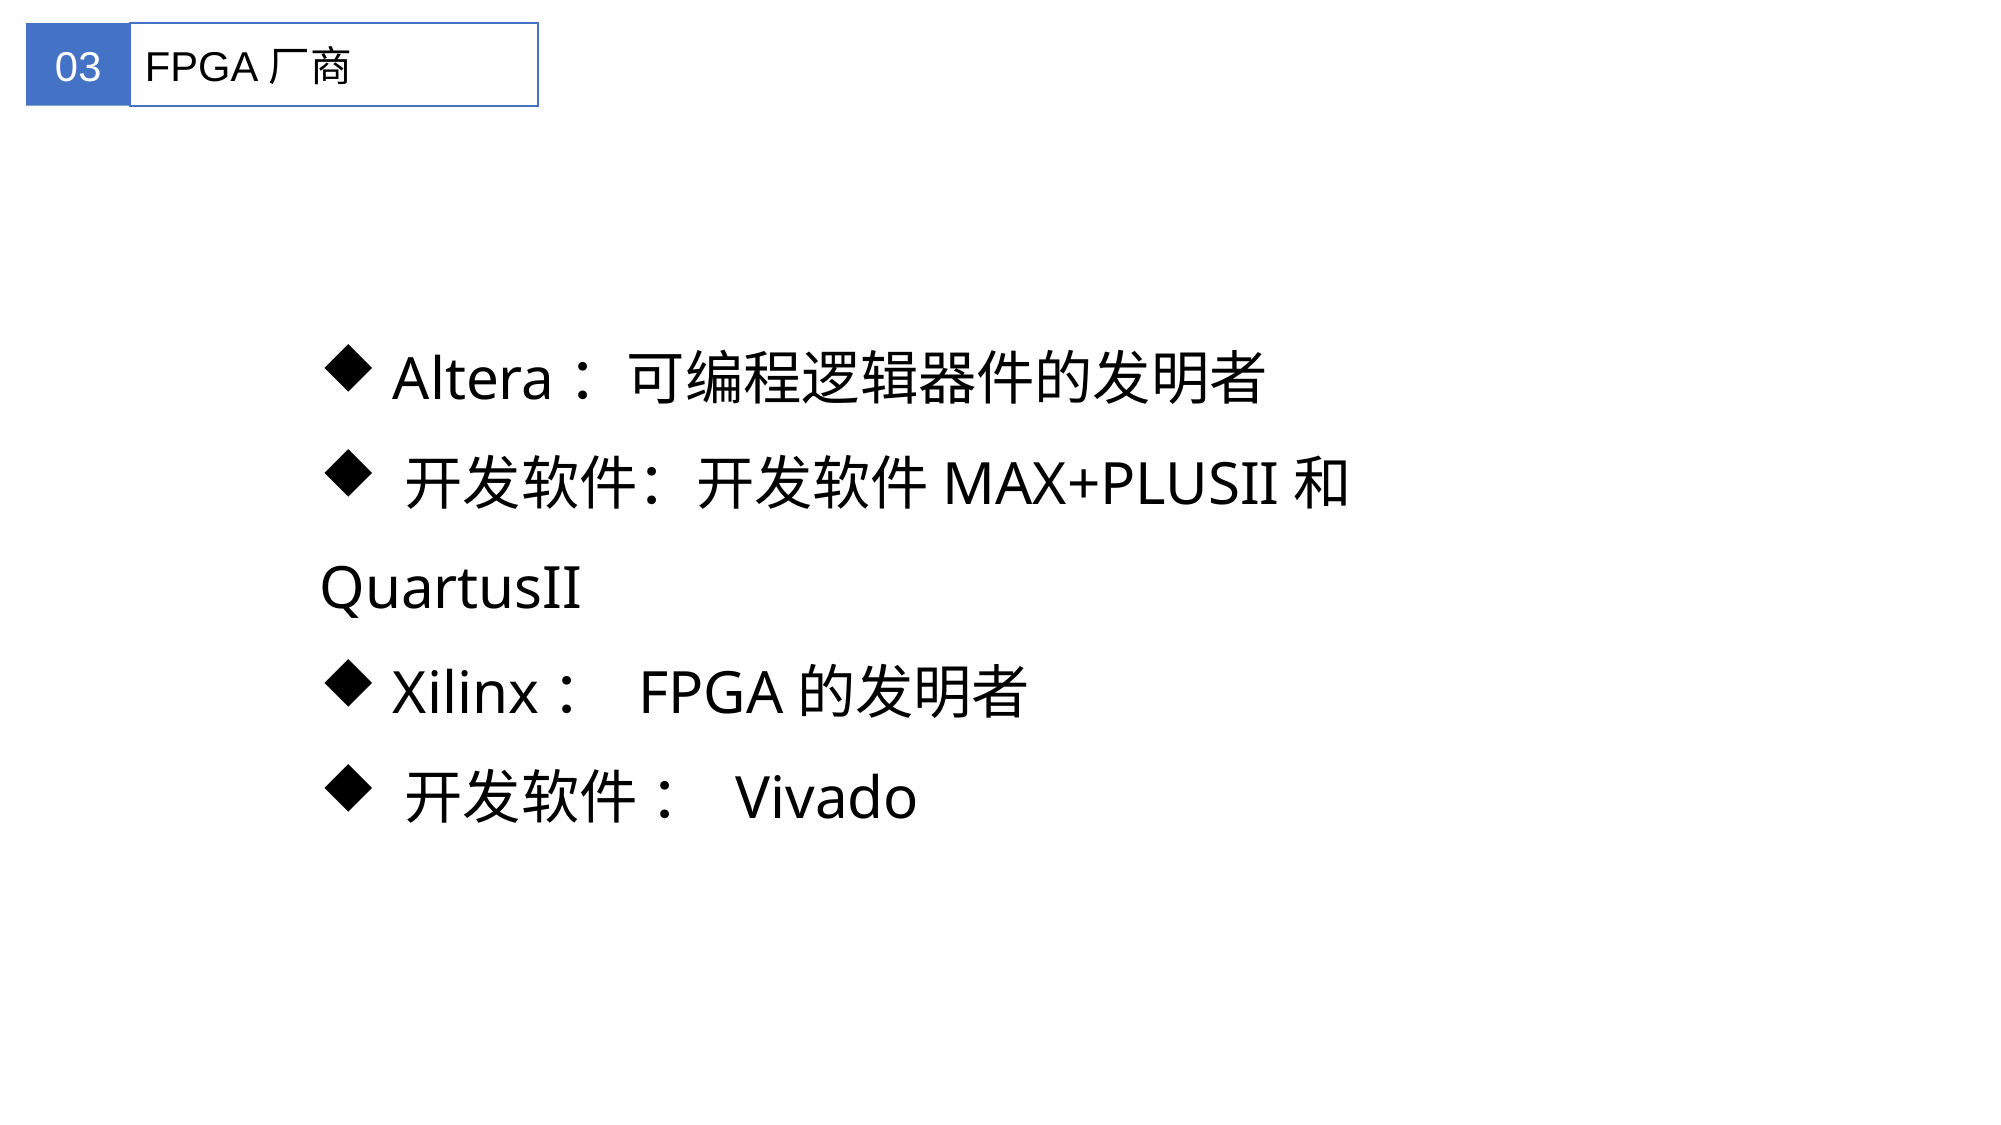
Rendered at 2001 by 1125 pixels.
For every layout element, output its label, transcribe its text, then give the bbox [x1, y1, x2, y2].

text_box [129, 22, 539, 107]
text_box Altera：可编程逻辑器件的发明者 开发软件：开发软件MAX+PLUSII和QuartusII Xilinx： FPGA的发明者 开发软件 ： Vivado [304, 278, 1444, 928]
text_box FPGA厂商 [130, 36, 538, 92]
text_box 03 [25, 22, 129, 107]
